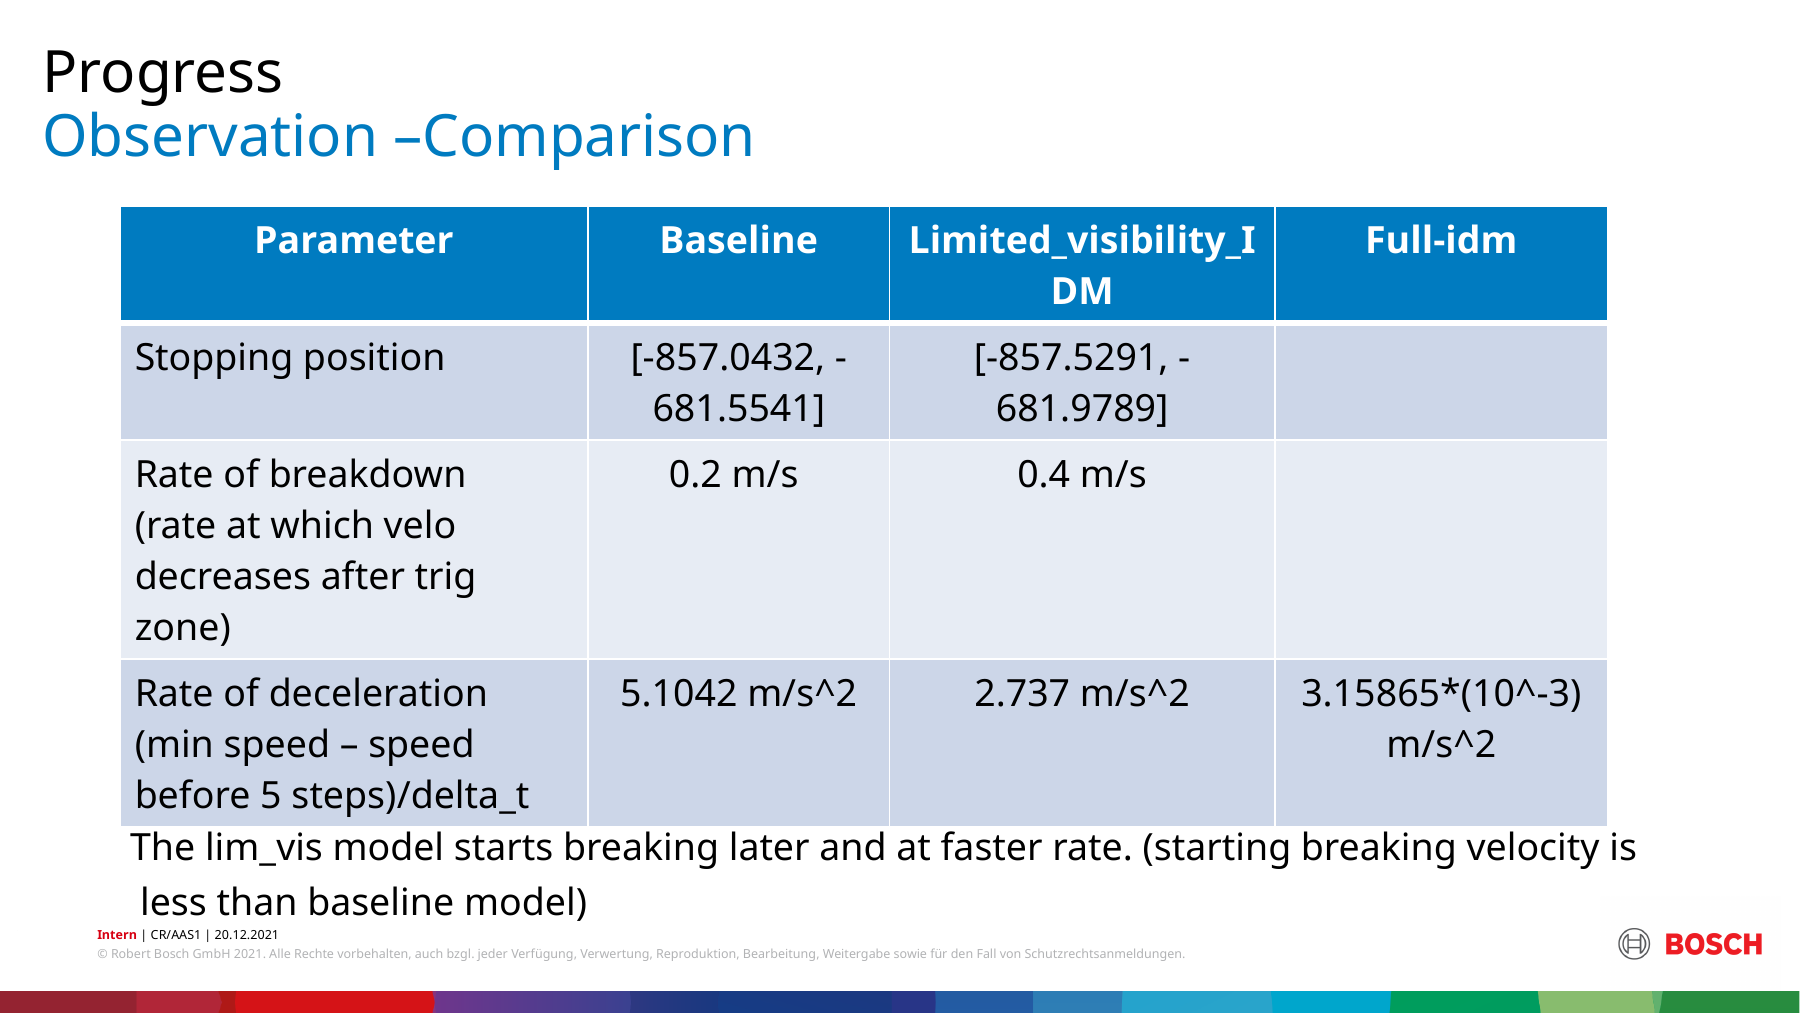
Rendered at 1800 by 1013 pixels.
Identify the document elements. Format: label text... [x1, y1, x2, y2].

table_header Baseline [589, 207, 889, 320]
table_header Parameter [121, 207, 587, 320]
table_cell 0.4 m/s [890, 441, 1274, 658]
table_header Limited_visibility_IDM [890, 207, 1274, 320]
table_cell 5.1042 m/s^2 [589, 660, 889, 822]
list Progress [42, 42, 1758, 106]
text_box The lim_vis model starts breaking later and at faster rate. (starting breaking velocity is less than baseline model) [130, 822, 1598, 916]
table_cell [1276, 326, 1607, 439]
picture [0, 905, 1272, 1013]
table_cell 3.15865*(10^-3) m/s^2 [1276, 660, 1607, 826]
table_cell Rate of deceleration (min speed – speed before 5 steps)/delta_t [121, 660, 587, 826]
table_cell [1276, 441, 1607, 658]
table_cell Rate of breakdown (rate at which velo decreases after trig zone) [121, 441, 587, 658]
table_cell Stopping position [121, 326, 587, 439]
table_header Full-idm [1276, 207, 1607, 320]
title Observation –Comparison [42, 106, 1758, 171]
table_cell [-857.5291, -681.9789] [890, 326, 1274, 439]
table_cell [-857.0432, -681.5541] [589, 326, 889, 439]
table_cell 2.737 m/s^2 [890, 660, 1274, 822]
table_cell 0.2 m/s [589, 441, 889, 658]
picture [1390, 896, 1800, 1013]
